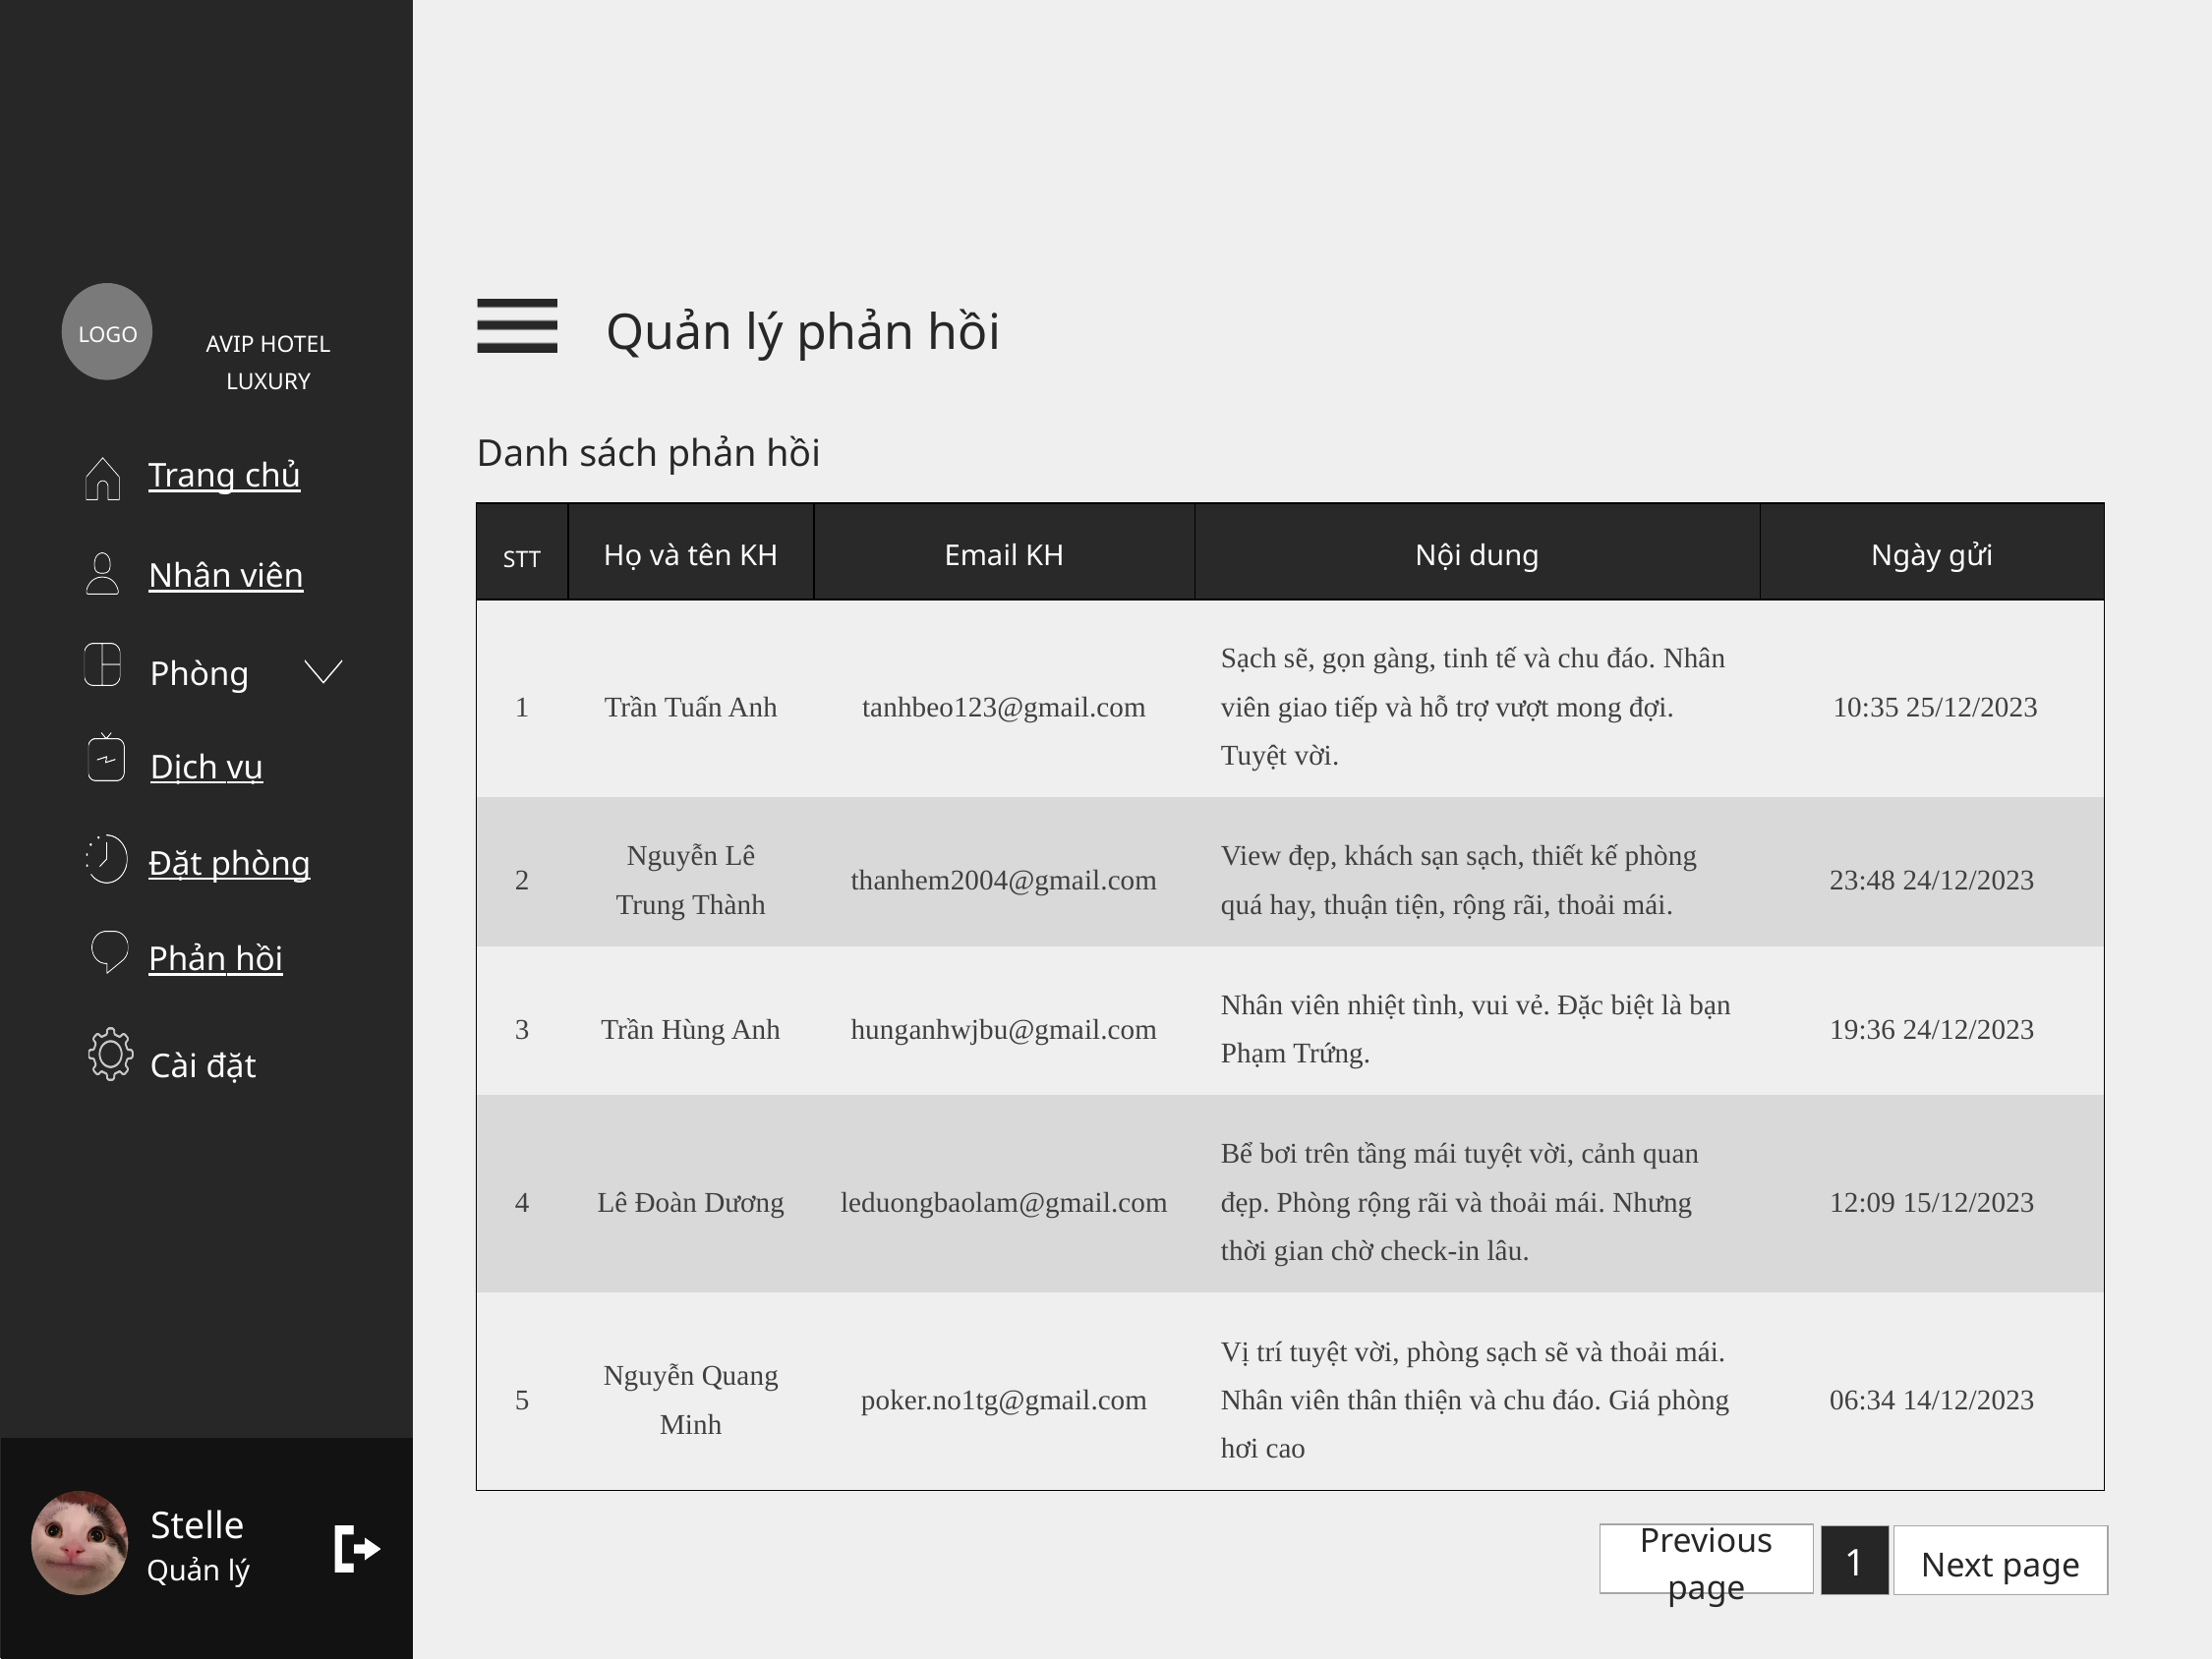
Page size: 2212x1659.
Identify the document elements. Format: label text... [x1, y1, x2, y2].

table_header Email KH [815, 504, 1194, 599]
table_cell Vị trí tuyệt vời, phòng sạch sẽ và thoải mái. Nhân viên thân thiện và chu đáo. Giá phòng hơi cao [1194, 1292, 1760, 1490]
table_cell Bể bơi trên tầng mái tuyệt vời, cảnh quan đẹp. Phòng rộng rãi và thoải mái. Nhưng thời gian chờ check-in lâu. [1194, 1095, 1760, 1292]
table_cell 10:35 25/12/2023 [1760, 601, 2104, 797]
text_box Danh sách phản hồi [476, 411, 1092, 475]
table_cell 5 [477, 1292, 568, 1490]
table_cell 2 [477, 797, 568, 946]
table_cell 19:36 24/12/2023 [1760, 946, 2104, 1095]
table_cell Sạch sẽ, gọn gàng, tinh tế và chu đáo. Nhân viên giao tiếp và hỗ trợ vượt mong đợi. Tuyệt vời. [1194, 601, 1760, 797]
text_box Next page [1893, 1525, 2108, 1595]
table_header Họ và tên KH [569, 504, 813, 599]
text_box 1 [1830, 1528, 1881, 1590]
table_cell hunganhwjbu@gmail.com [814, 946, 1194, 1095]
table_cell 06:34 14/12/2023 [1760, 1292, 2104, 1490]
table_cell 12:09 15/12/2023 [1760, 1095, 2104, 1292]
table_cell Lê Đoàn Dương [568, 1095, 814, 1292]
table_cell leduongbaolam@gmail.com [814, 1095, 1194, 1292]
text_box Previous page [1599, 1524, 1814, 1594]
table_cell 4 [477, 1095, 568, 1292]
table_cell thanhem2004@gmail.com [814, 797, 1194, 946]
table_header STT [477, 504, 567, 599]
text_box [477, 299, 557, 353]
table_header Ngày gửi [1761, 504, 2104, 599]
table_cell Trần Tuấn Anh [568, 601, 814, 797]
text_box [61, 282, 153, 380]
table_cell Nguyễn Lê Trung Thành [568, 797, 814, 946]
table_cell tanhbeo123@gmail.com [814, 601, 1194, 797]
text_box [30, 1490, 129, 1596]
table_cell 3 [477, 946, 568, 1095]
table_cell Nhân viên nhiệt tình, vui vẻ. Đặc biệt là bạn Phạm Trứng. [1194, 946, 1760, 1095]
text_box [0, 1437, 414, 1659]
table_header Nội dung [1195, 504, 1760, 599]
table_cell 1 [477, 601, 568, 797]
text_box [0, 0, 414, 1437]
table_cell 23:48 24/12/2023 [1760, 797, 2104, 946]
table_cell View đẹp, khách sạn sạch, thiết kế phòng quá hay, thuận tiện, rộng rãi, thoải mái. [1194, 797, 1760, 946]
table_cell poker.no1tg@gmail.com [814, 1292, 1194, 1490]
text_box [1821, 1525, 1890, 1595]
table_cell Nguyễn Quang Minh [568, 1292, 814, 1490]
text_box Quản lý phản hồi [606, 290, 1256, 360]
table_cell Trần Hùng Anh [568, 946, 814, 1095]
